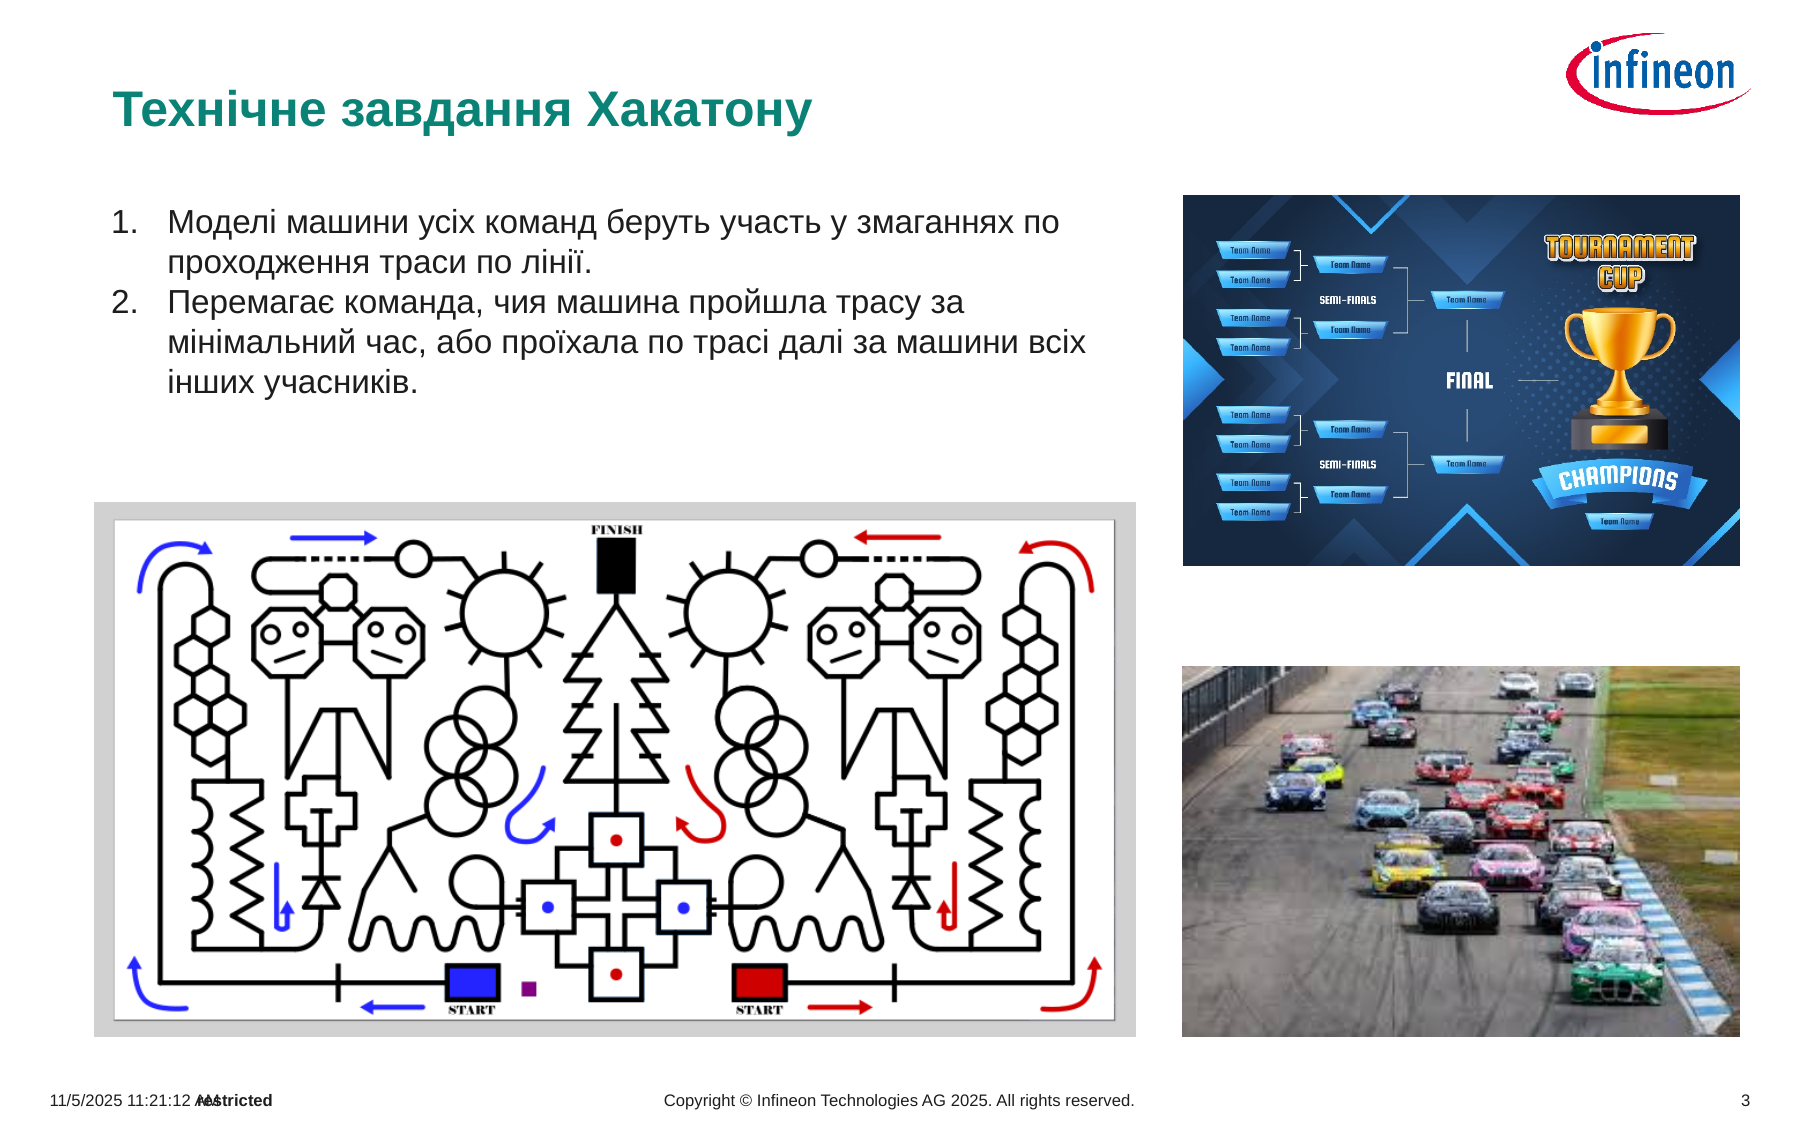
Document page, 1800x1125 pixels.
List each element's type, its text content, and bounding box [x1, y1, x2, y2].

picture [1183, 195, 1740, 567]
title Технічне завдання Хакатону [112, 77, 1530, 139]
picture [1182, 665, 1740, 1037]
picture [93, 501, 1136, 1037]
picture [1566, 33, 1751, 115]
text_box Моделі машини усіх команд беруть участь у змаганнях по проходження траси по лінії. Перемагає команда, чия машина пройшла трасу за мінімальний час, або проїхала по трасі далі за машини всіх інших учасників. [96, 192, 1109, 448]
